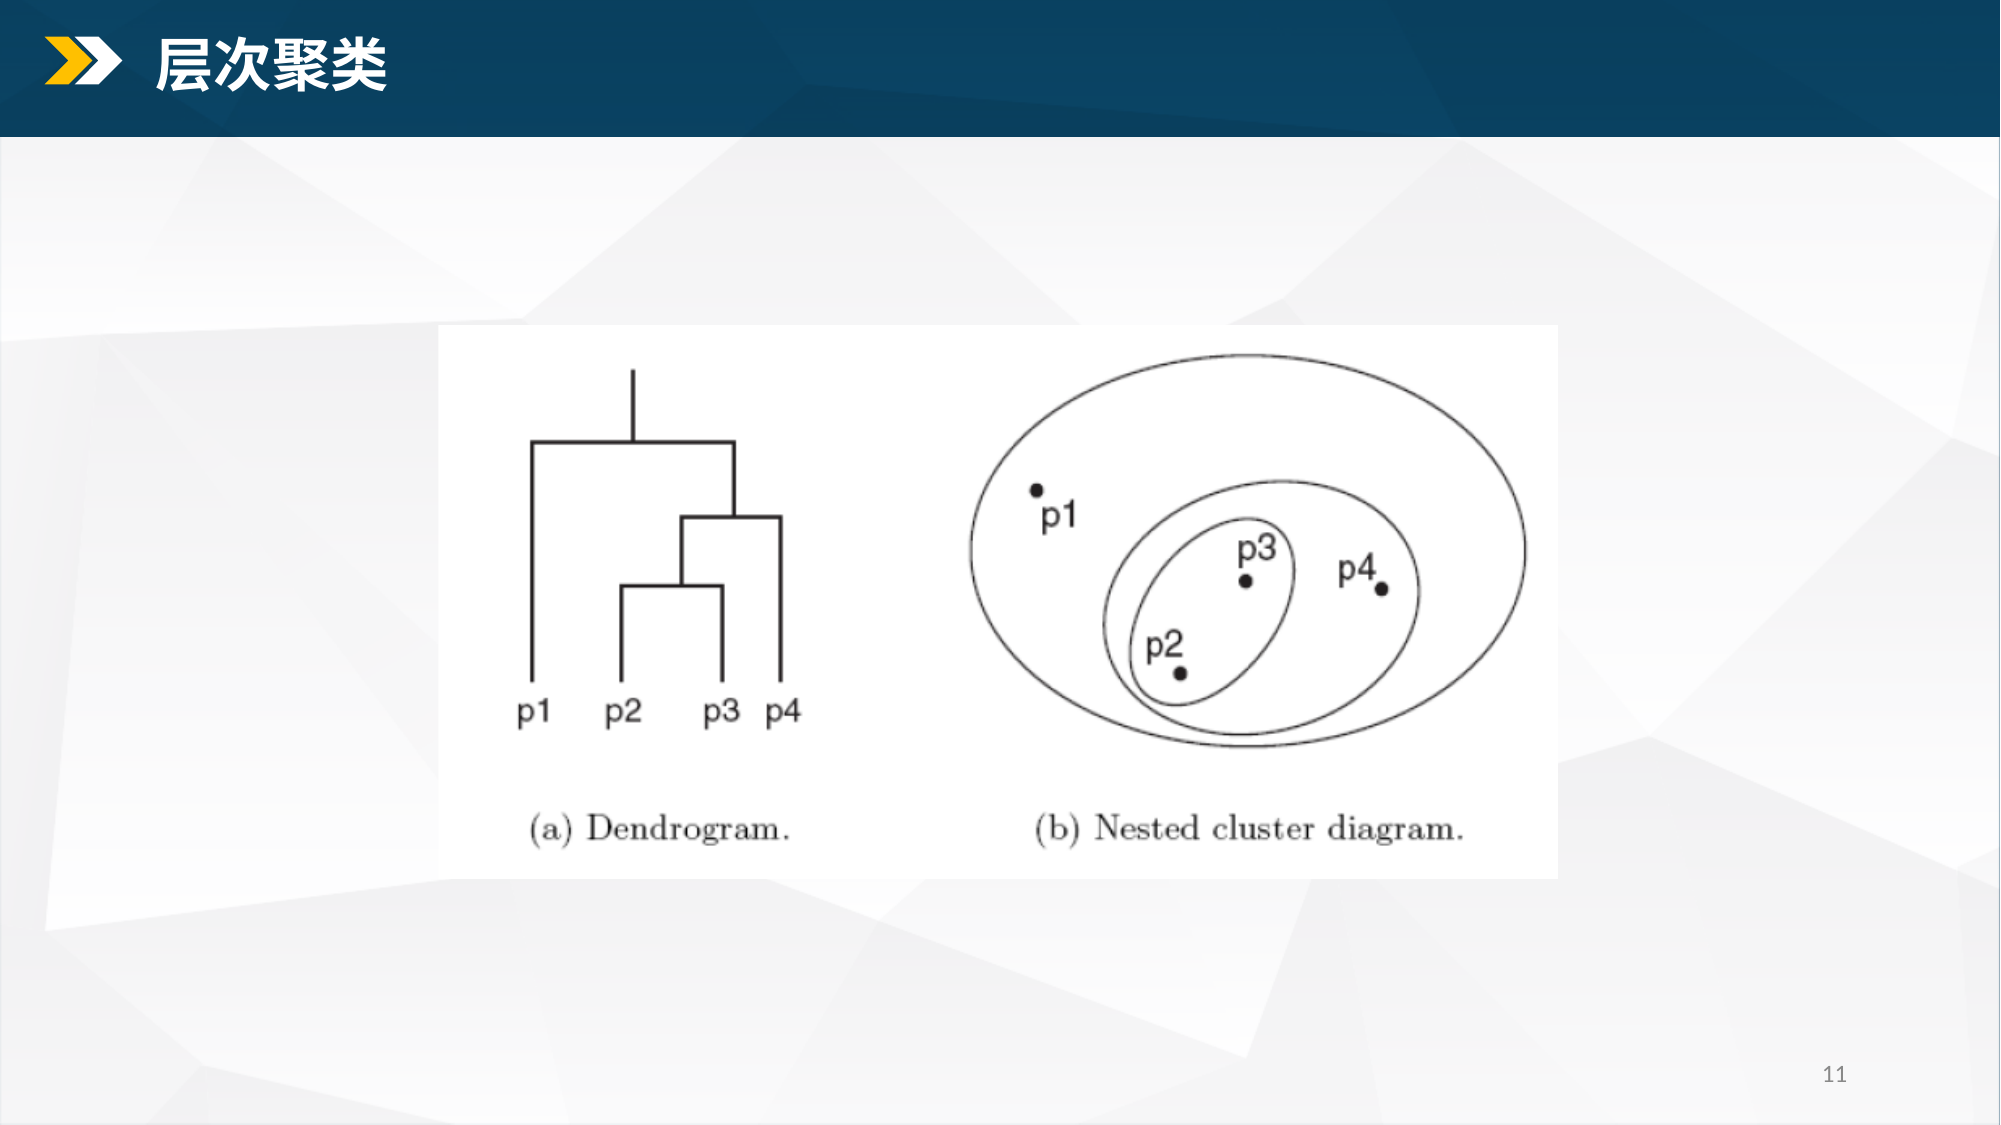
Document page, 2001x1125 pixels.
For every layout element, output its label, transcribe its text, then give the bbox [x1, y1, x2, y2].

list 层次聚类 [140, 28, 1027, 93]
slide_number 11 [1412, 1042, 1863, 1103]
picture [0, 0, 2000, 1125]
